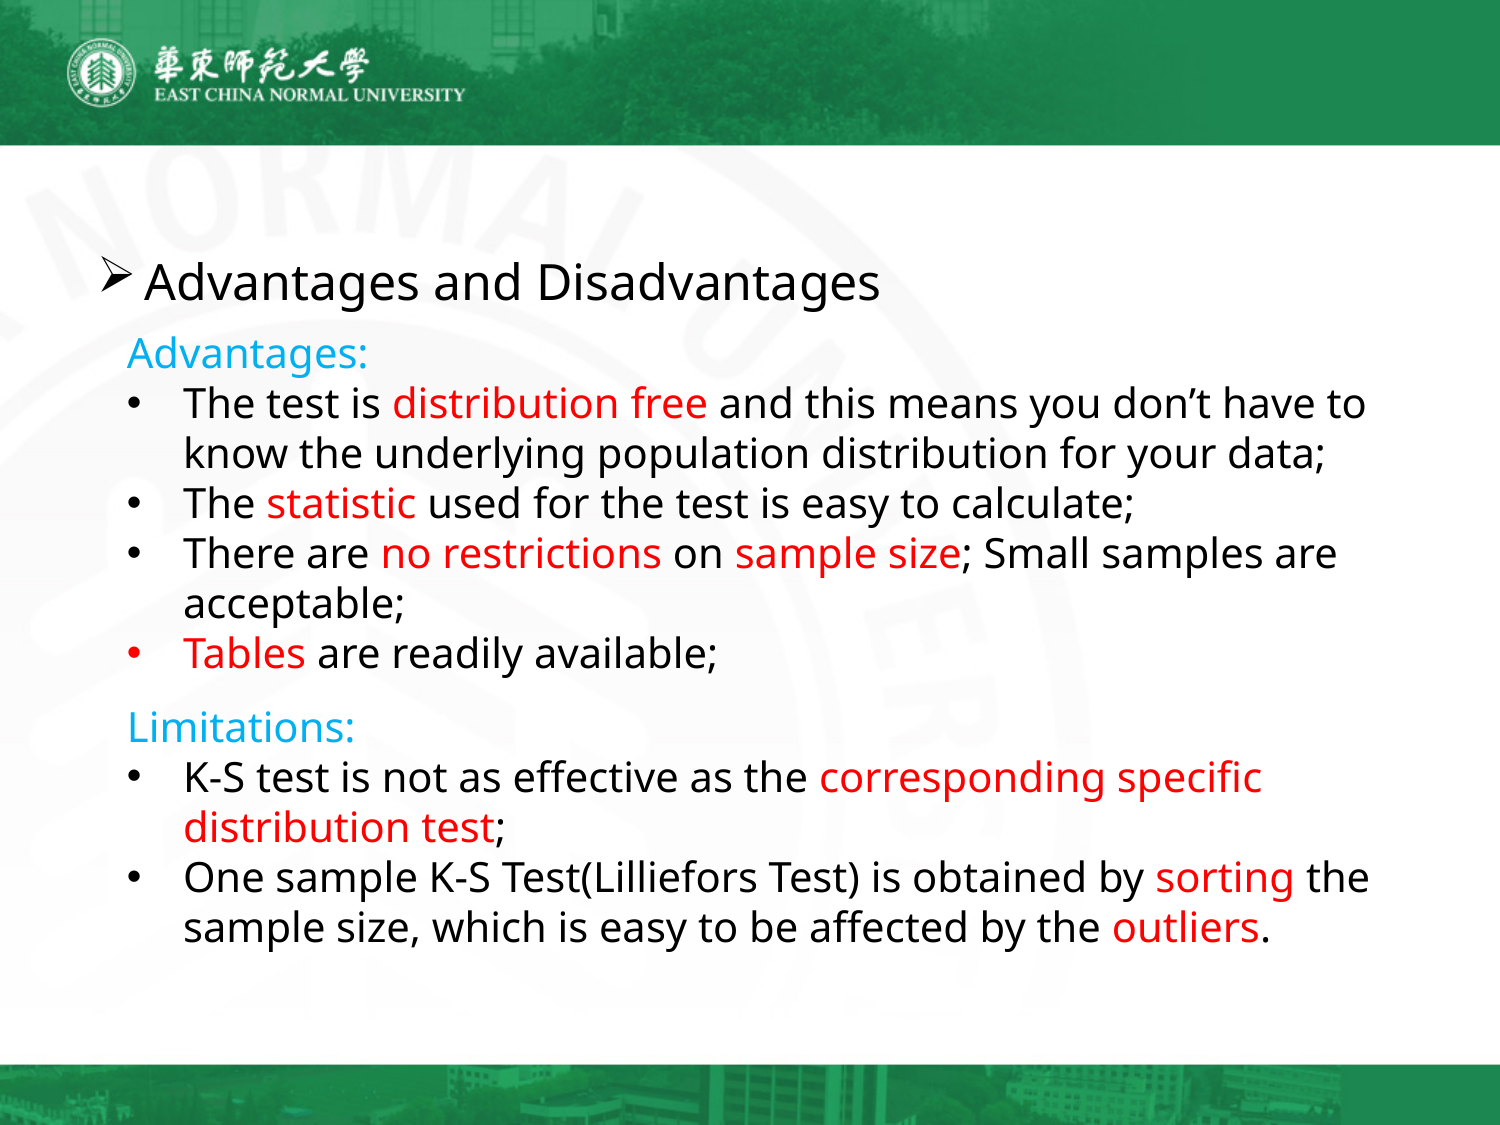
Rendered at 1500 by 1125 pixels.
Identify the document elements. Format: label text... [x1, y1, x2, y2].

text_box Limitations: K-S test is not as effective as the corresponding specific distribution test; One sample K-S Test(Lilliefors Test) is obtained by sorting the sample size, which is easy to be affected by the outliers. [112, 693, 1390, 1009]
picture [0, 0, 1500, 1125]
text_box Advantages: The test is distribution free and this means you don’t have to know the underlying population distribution for your data; The statistic used for the test is easy to calculate; There are no restrictions on sample size; Small samples are acceptable; Tables are readily available; [112, 319, 1447, 685]
text_box Advantages and Disadvantages [82, 243, 898, 319]
